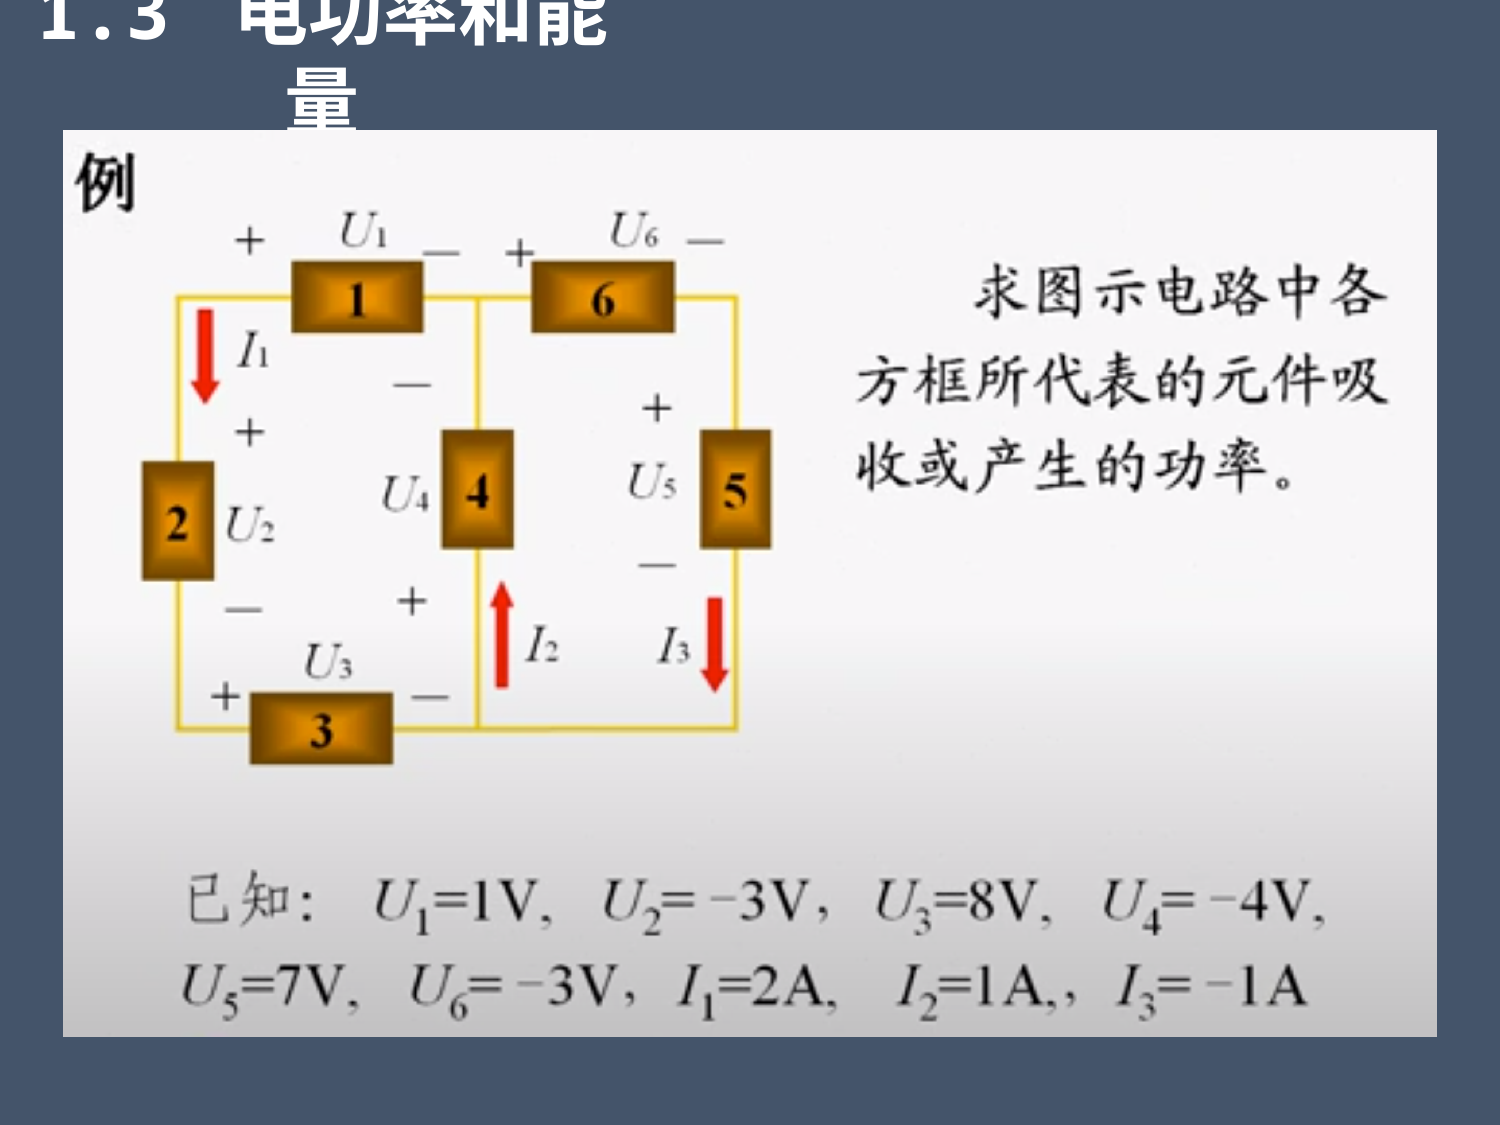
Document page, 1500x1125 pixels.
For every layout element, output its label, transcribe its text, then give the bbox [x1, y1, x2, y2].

picture [62, 130, 1437, 1037]
text_box 1.3 电功率和能量 [0, 0, 644, 152]
